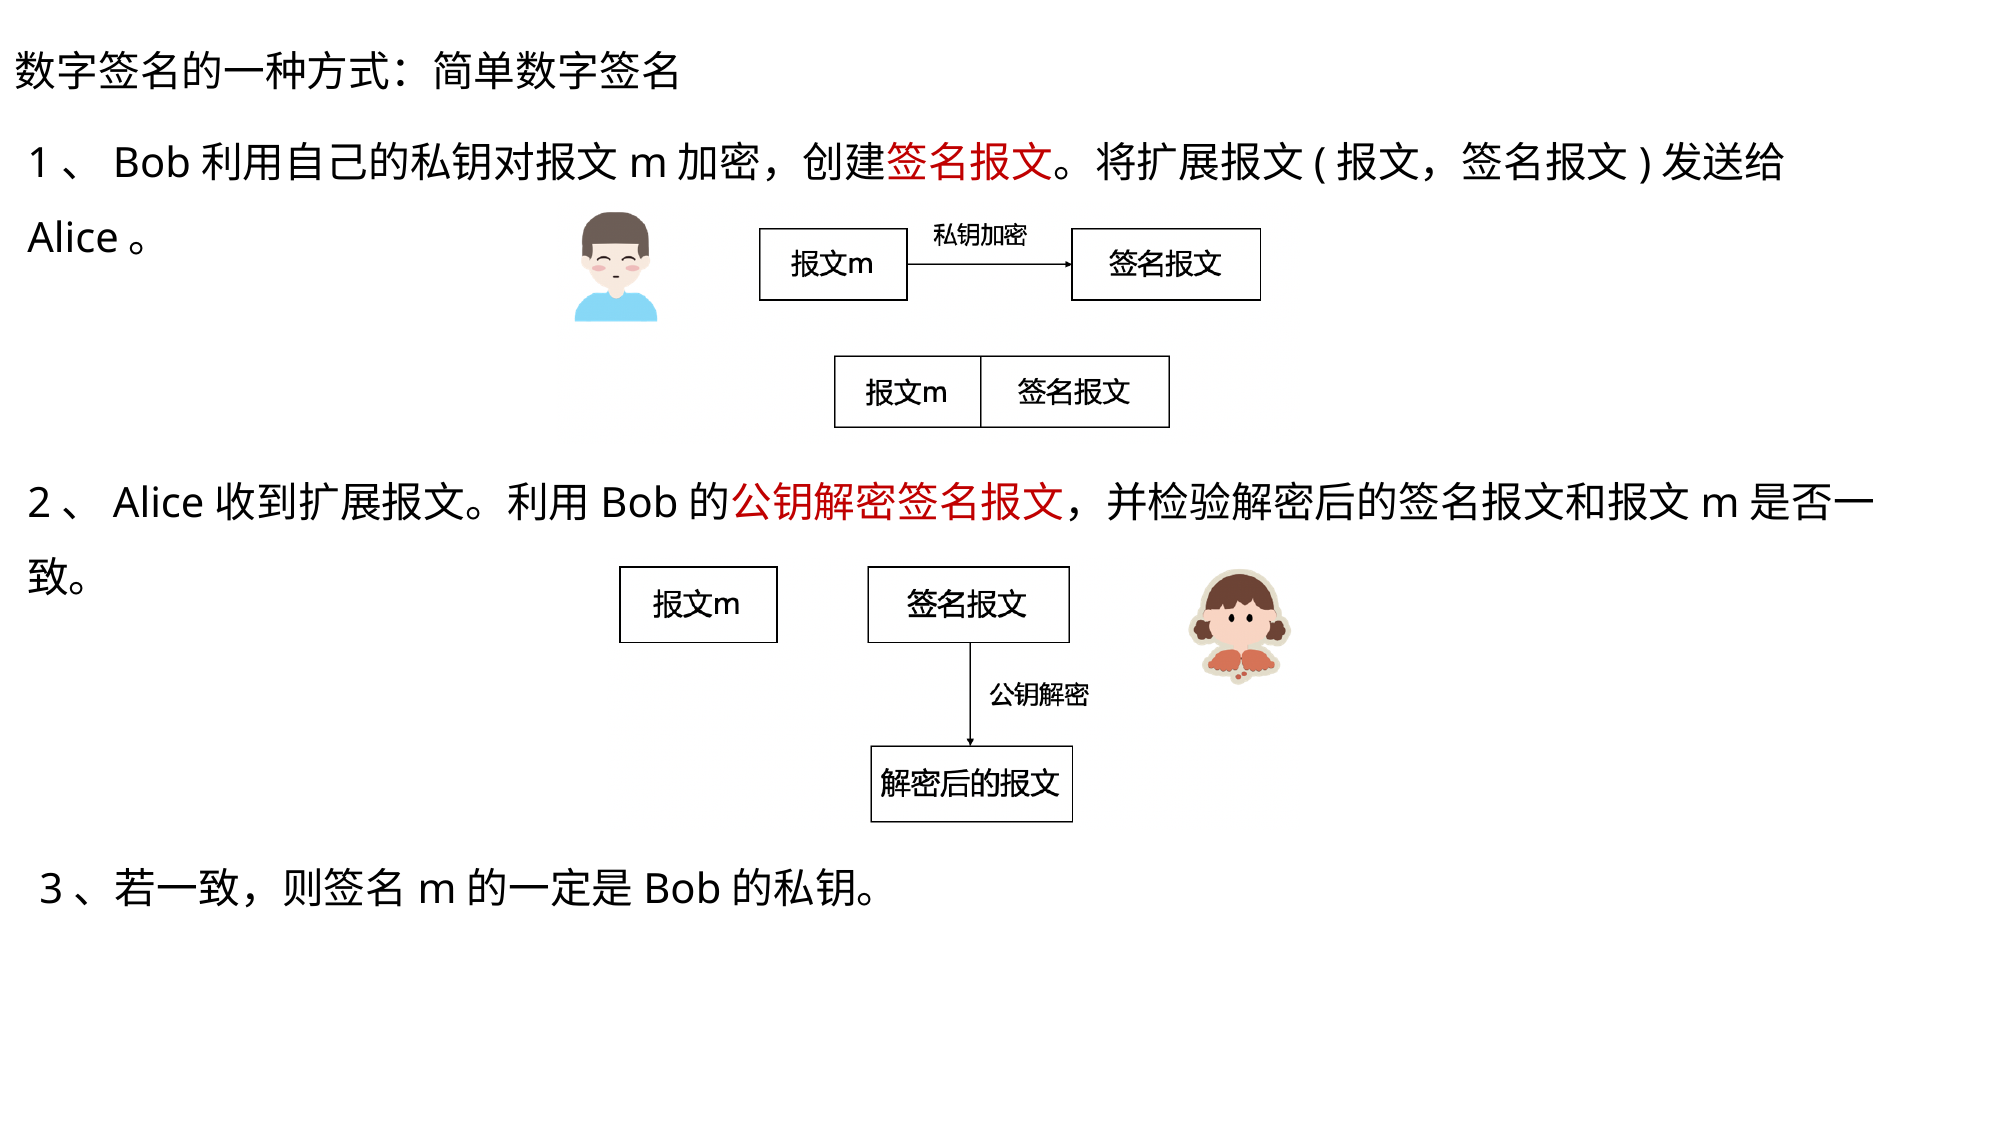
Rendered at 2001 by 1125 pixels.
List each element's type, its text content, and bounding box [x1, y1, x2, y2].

text_box 3、若一致，则签名m的一定是Bob的私钥。 [24, 829, 1832, 920]
text_box 1、Bob利用自己的私钥对报文m加密，创建签名报文。将扩展报文(报文，签名报文)发送给Alice。 [12, 103, 1906, 269]
text_box 数字签名的一种方式：简单数字签名 [0, 10, 1025, 103]
picture [607, 555, 1300, 830]
text_box 2、Alice收到扩展报文。利用Bob的公钥解密签名报文，并检验解密后的签名报文和报文m是否一致。 [12, 443, 1965, 609]
picture [556, 201, 1300, 444]
